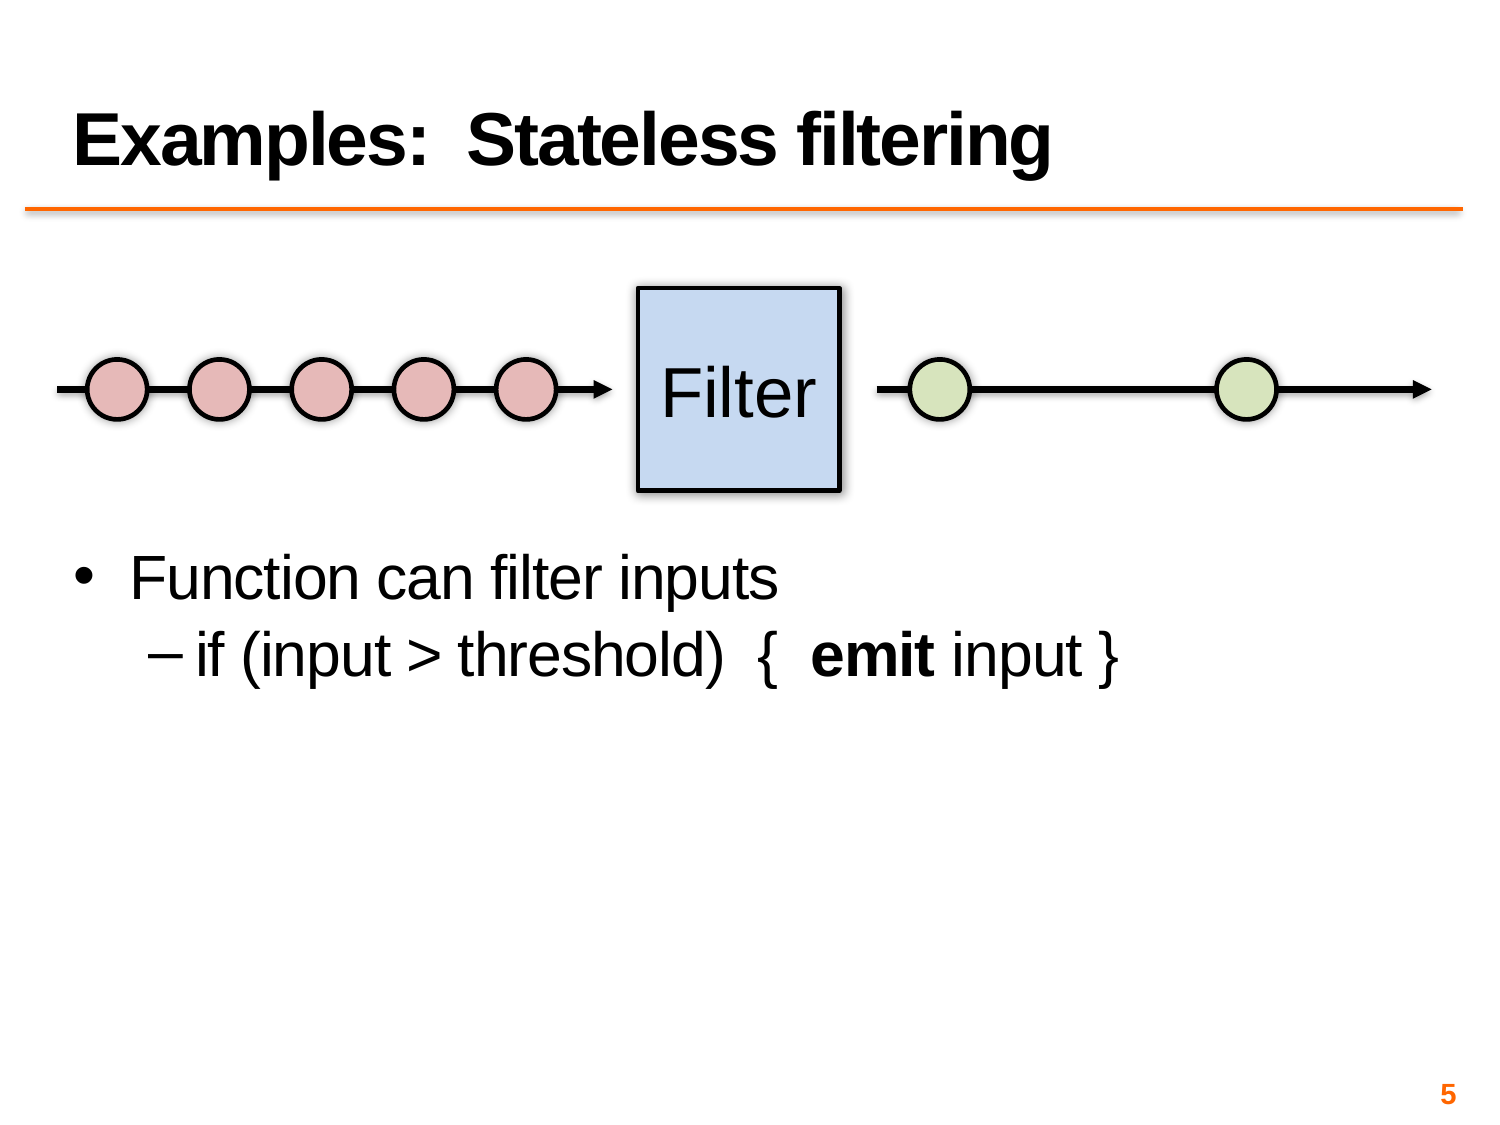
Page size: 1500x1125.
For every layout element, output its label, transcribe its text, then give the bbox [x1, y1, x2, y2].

text_box [86, 358, 148, 388]
text_box [394, 398, 454, 421]
text_box [1217, 398, 1277, 421]
text_box [188, 358, 251, 388]
text_box [87, 398, 147, 421]
text_box [496, 398, 556, 421]
text_box [495, 358, 557, 388]
text_box [292, 398, 352, 421]
slide_number 5 [1112, 1074, 1463, 1110]
list Function can filter inputs if (input > threshold) { emit input } [66, 530, 1473, 909]
text_box [189, 398, 249, 421]
text_box Filter [637, 287, 840, 491]
text_box [393, 358, 455, 388]
text_box [1215, 358, 1278, 388]
text_box [290, 358, 353, 388]
title Examples: Stateless filtering [57, 12, 1463, 188]
text_box [910, 398, 970, 421]
text_box [909, 358, 971, 388]
